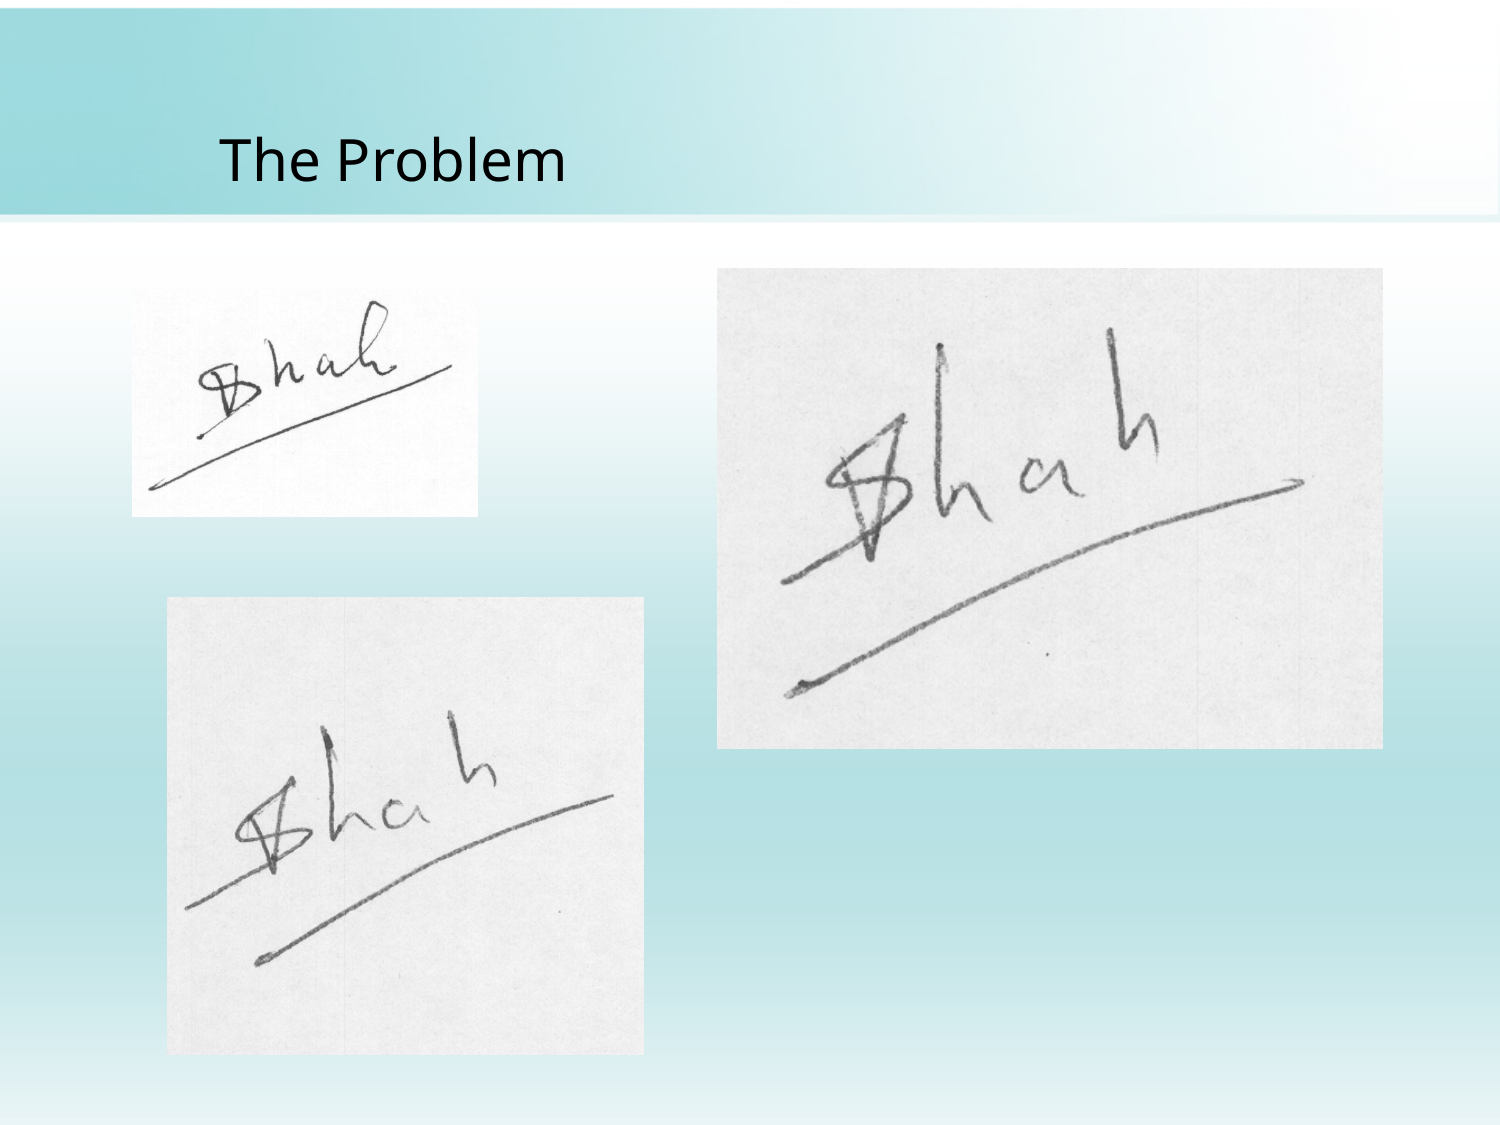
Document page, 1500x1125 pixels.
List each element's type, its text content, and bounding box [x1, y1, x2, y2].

picture [0, 0, 1500, 1125]
title The Problem [204, 35, 1327, 201]
